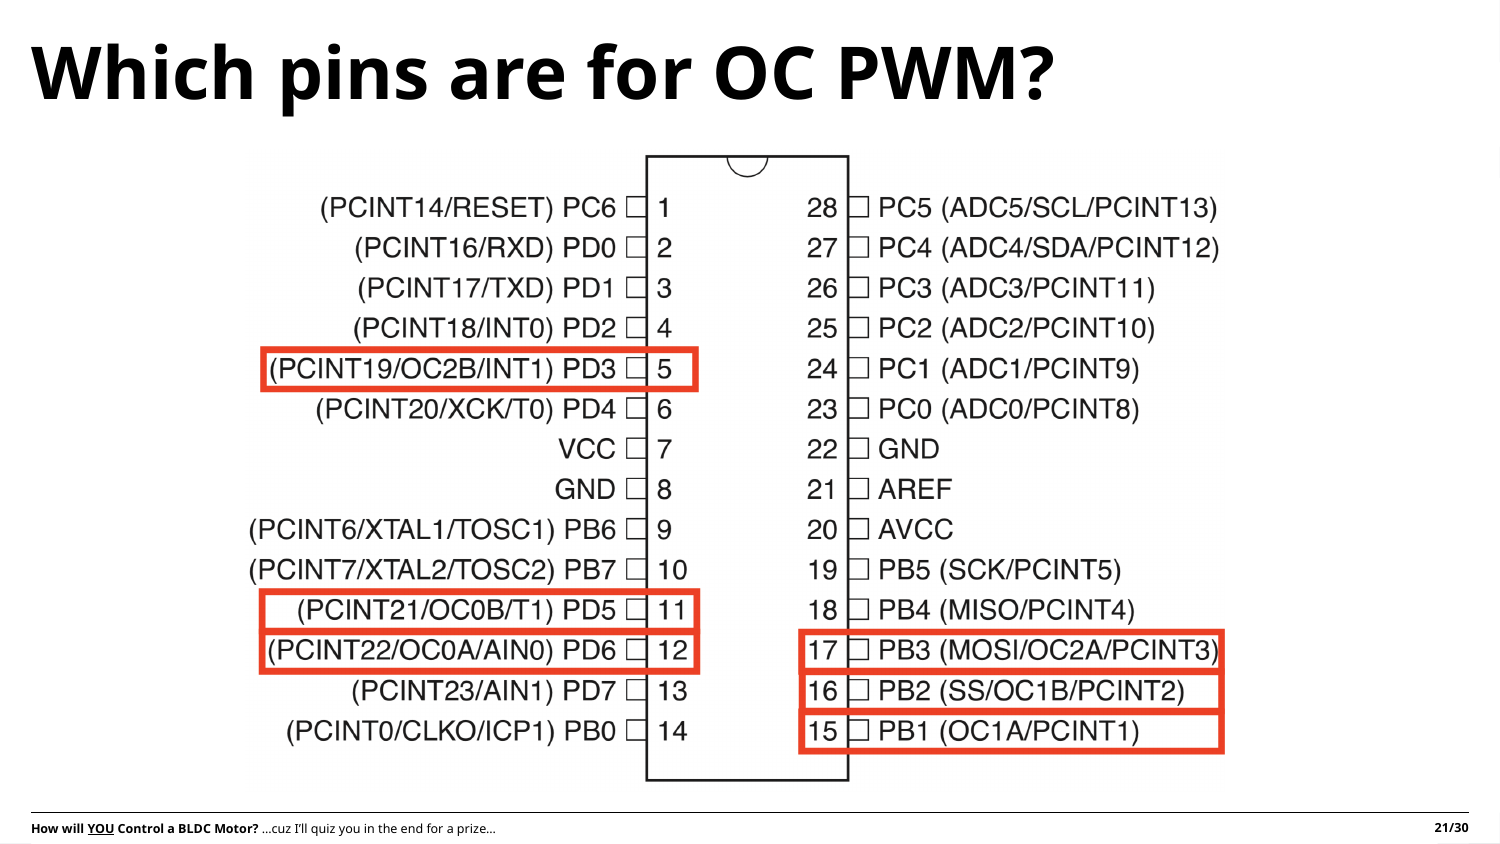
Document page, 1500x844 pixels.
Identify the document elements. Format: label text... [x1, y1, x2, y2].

slide_number 21/30 [1419, 812, 1469, 844]
picture [245, 149, 1225, 793]
title Which pins are for OC PWM? [24, 12, 1446, 129]
